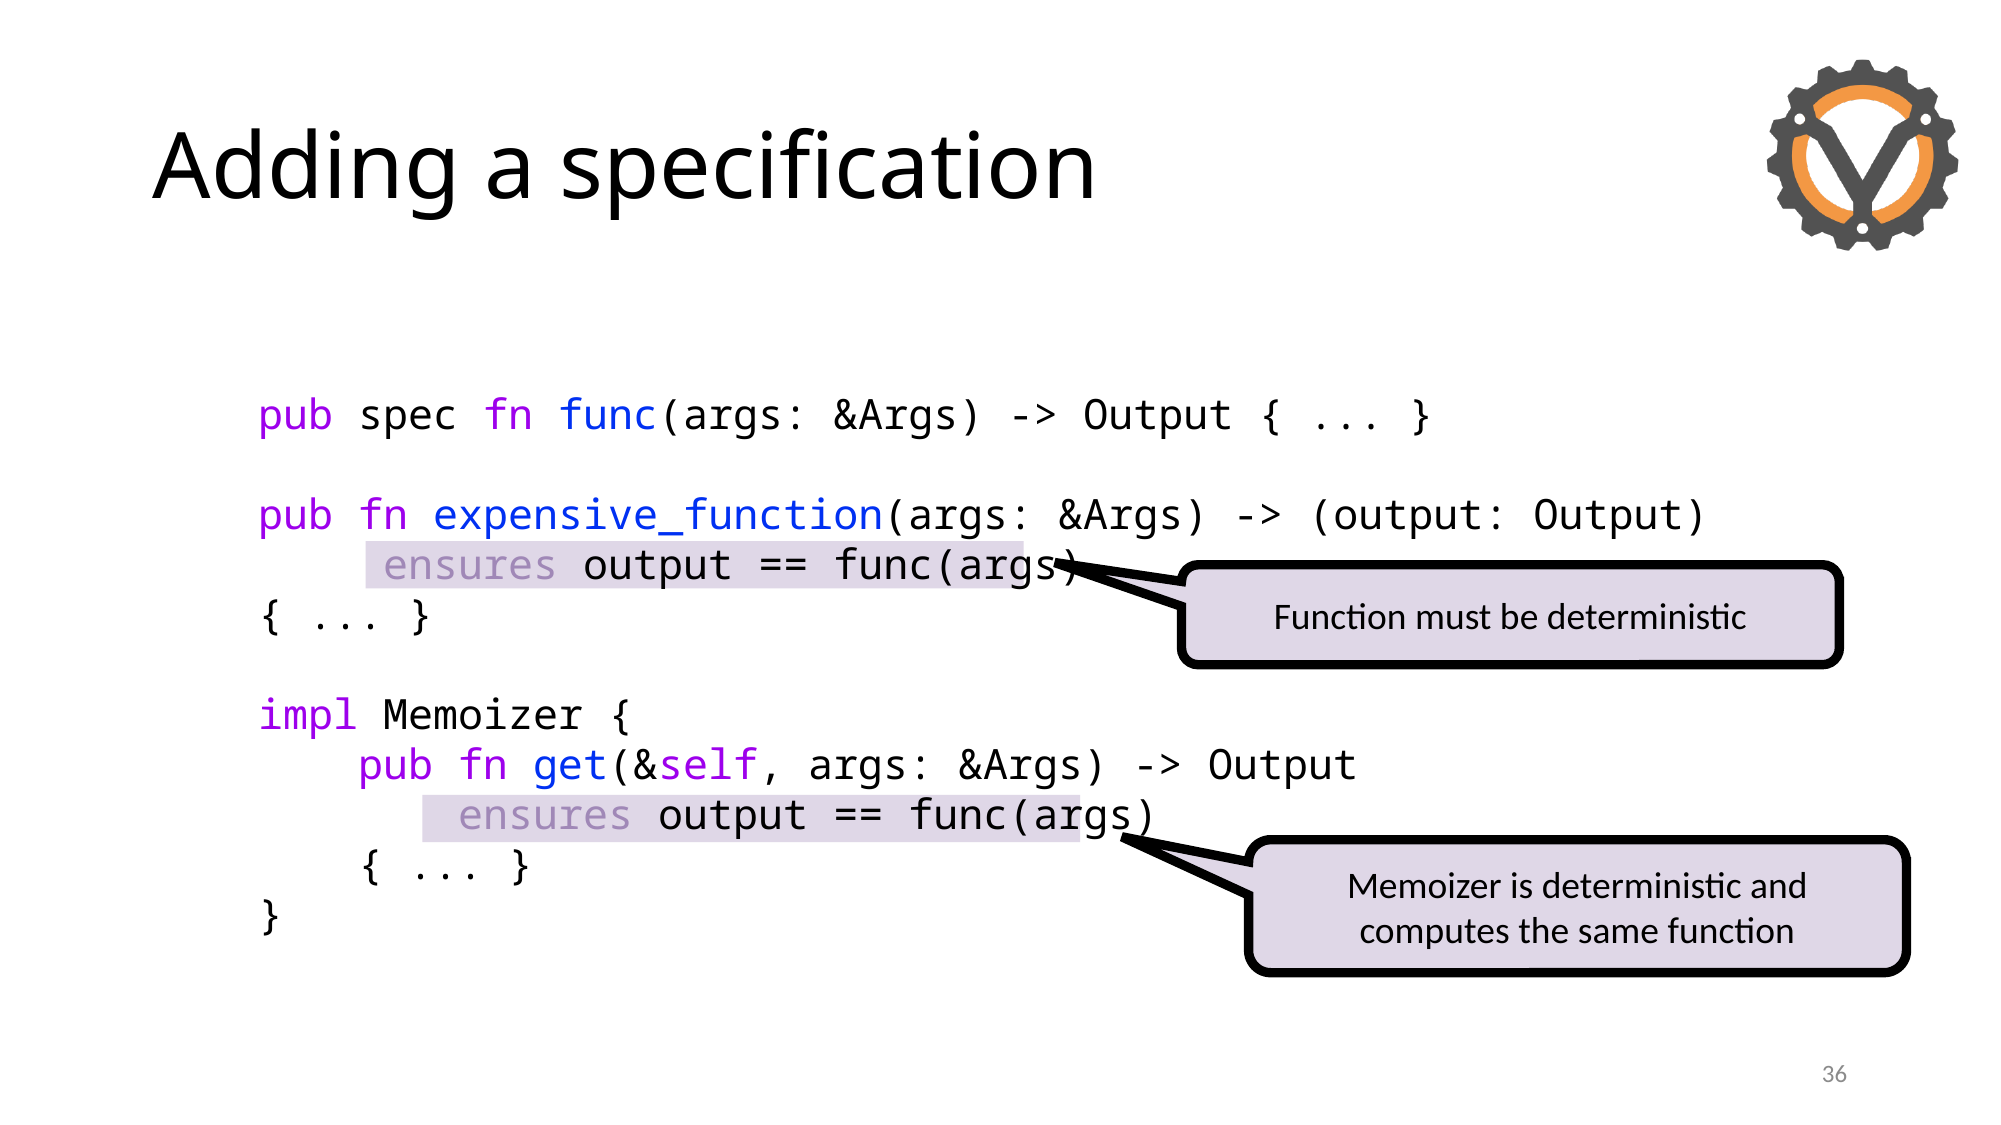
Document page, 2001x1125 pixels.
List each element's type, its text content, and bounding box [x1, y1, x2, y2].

title Adding a specification [137, 59, 1751, 278]
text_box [422, 794, 1907, 973]
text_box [365, 540, 1840, 665]
text_box pub spec fn func(args: &Args) -> Output { ... } pub fn expensive_function(args: &Args) -> (output: Output) ensures output == func(args) { ... } impl Memoizer { pub fn get(&self, args: &Args) -> Output ensures output == func(args) { ... } } [243, 380, 1969, 946]
picture [1766, 59, 1959, 252]
slide_number 36 [1412, 1042, 1863, 1103]
